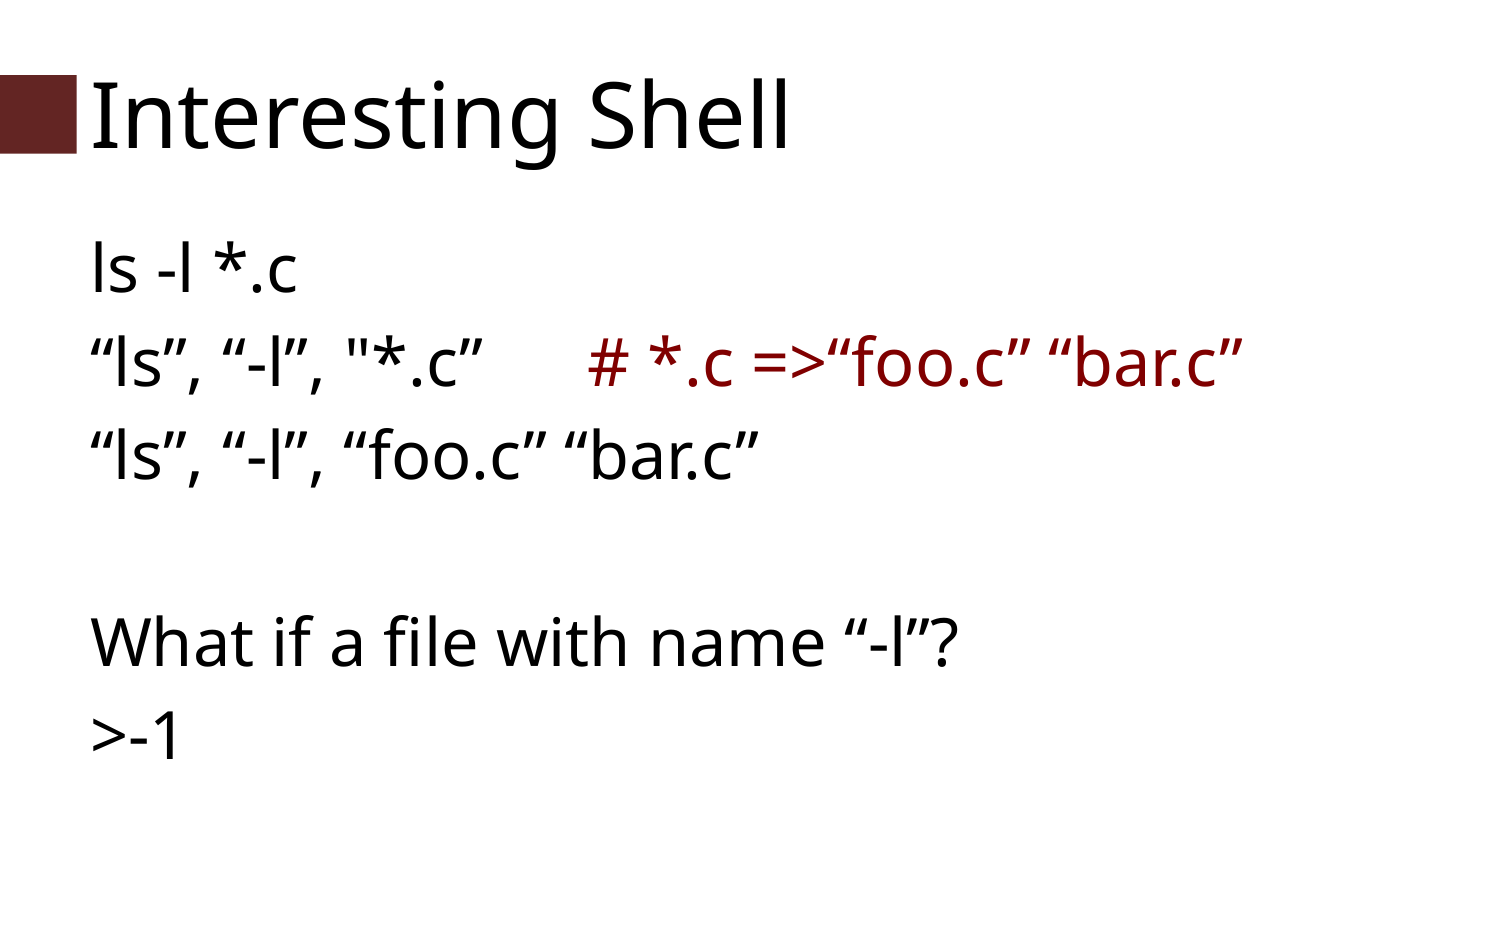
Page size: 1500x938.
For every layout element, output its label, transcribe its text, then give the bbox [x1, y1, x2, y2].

title Interesting Shell [75, 37, 1425, 186]
list ls -l *.c “ls”, “-l”, "*.c” # *.c =>“foo.c” “bar.c” “ls”, “-l”, “foo.c” “bar.c” What if a file with name “-l”? >-1 [75, 218, 1425, 838]
